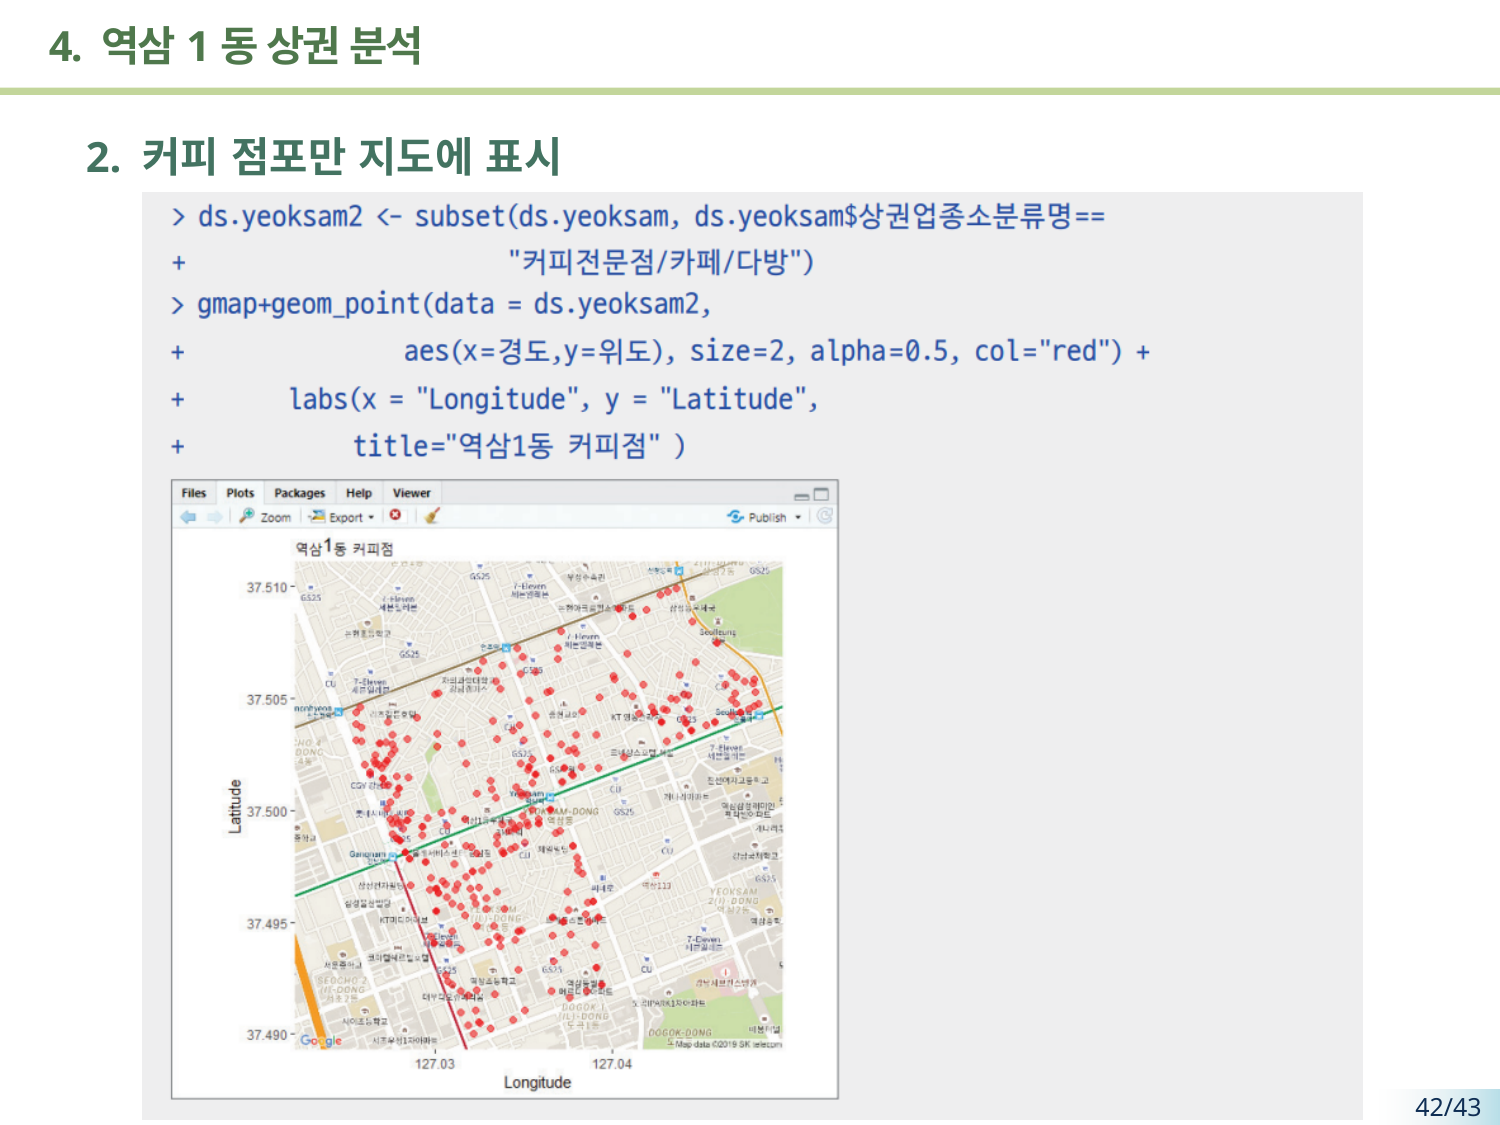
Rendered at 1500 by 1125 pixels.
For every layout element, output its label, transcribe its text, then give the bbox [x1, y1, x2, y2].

list 2. 커피 점포만 지도에 표시 [70, 122, 1474, 201]
title 4. 역삼1동 상권 분석 [34, 6, 1312, 84]
picture [141, 191, 1364, 1120]
